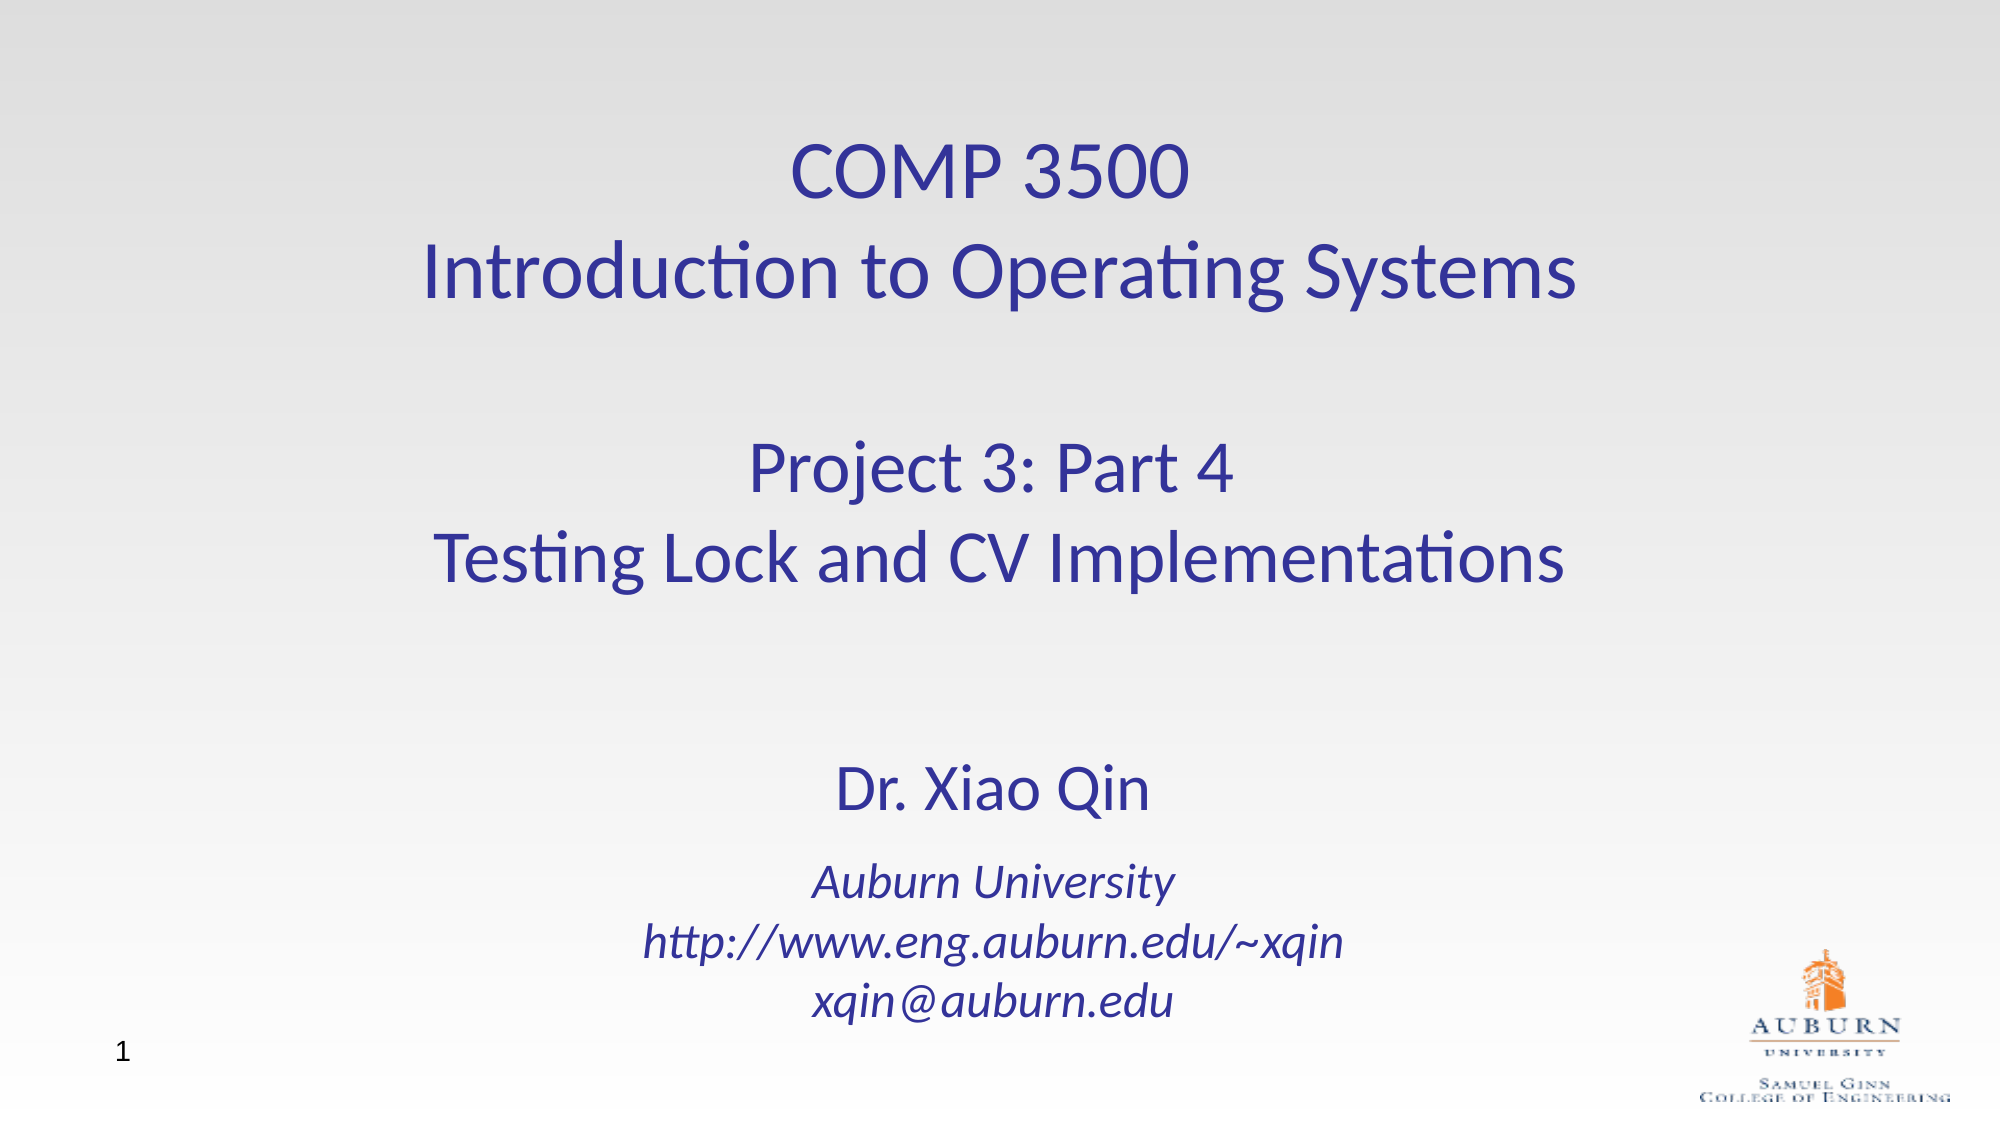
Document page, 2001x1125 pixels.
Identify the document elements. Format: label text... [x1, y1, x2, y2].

picture [1700, 949, 1950, 1102]
slide_number 1 [99, 1024, 567, 1103]
text_box Dr. Xiao Qin Auburn University http://www.eng.auburn.edu/~xqin xqin@auburn.edu [587, 736, 1400, 1031]
title COMP 3500 Introduction to Operating Systems Project 3: Part 4 Testing Lock and CV Implementations [337, 75, 1663, 638]
